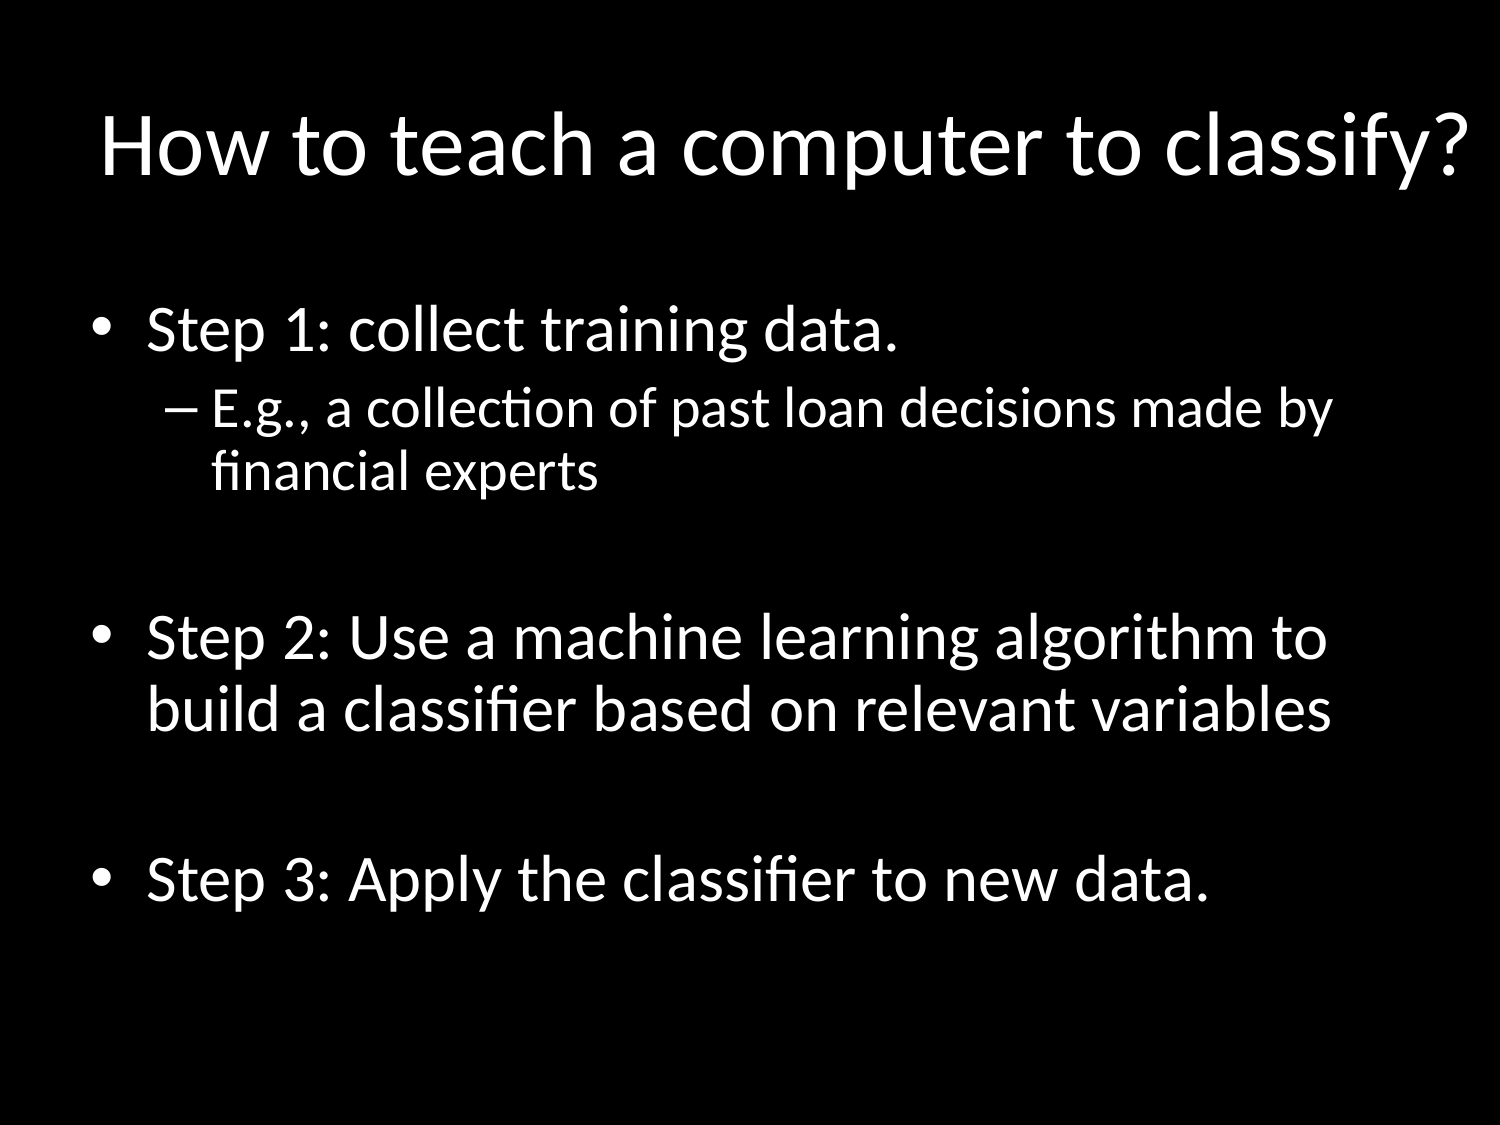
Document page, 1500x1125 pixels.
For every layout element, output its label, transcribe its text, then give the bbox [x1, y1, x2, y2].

list Step 1: collect training data. E.g., a collection of past loan decisions made by financial experts Step 2: Use a machine learning algorithm to build a classifier based on relevant variables Step 3: Apply the classifier to new data. [75, 212, 1425, 1075]
title How to teach a computer to classify? [75, 45, 1500, 233]
